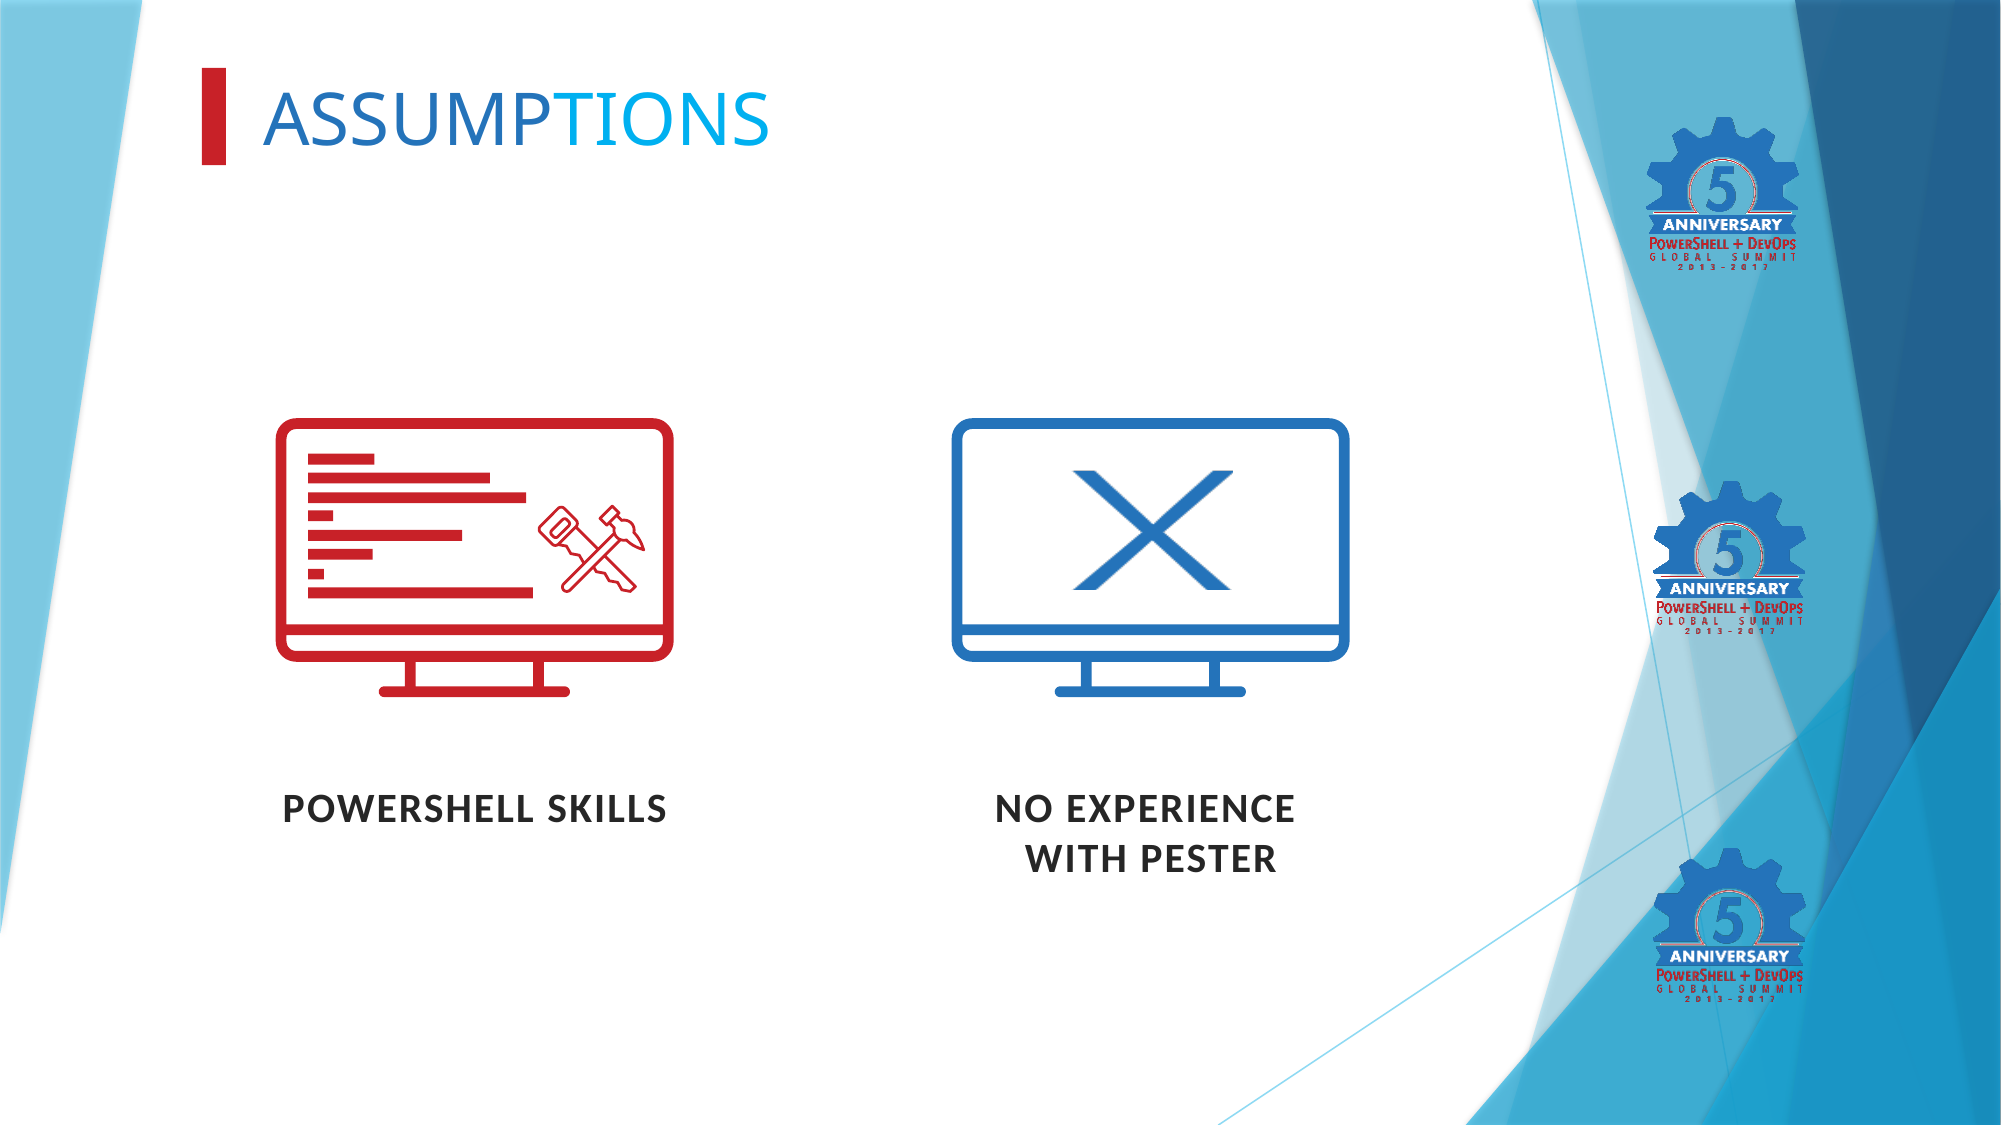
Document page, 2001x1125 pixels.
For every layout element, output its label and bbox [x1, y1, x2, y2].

picture [1646, 117, 1801, 275]
picture [1653, 481, 1808, 639]
text_box [248, 417, 702, 840]
picture [1653, 848, 1808, 1007]
text_box [924, 417, 1378, 891]
text_box [201, 64, 1547, 169]
